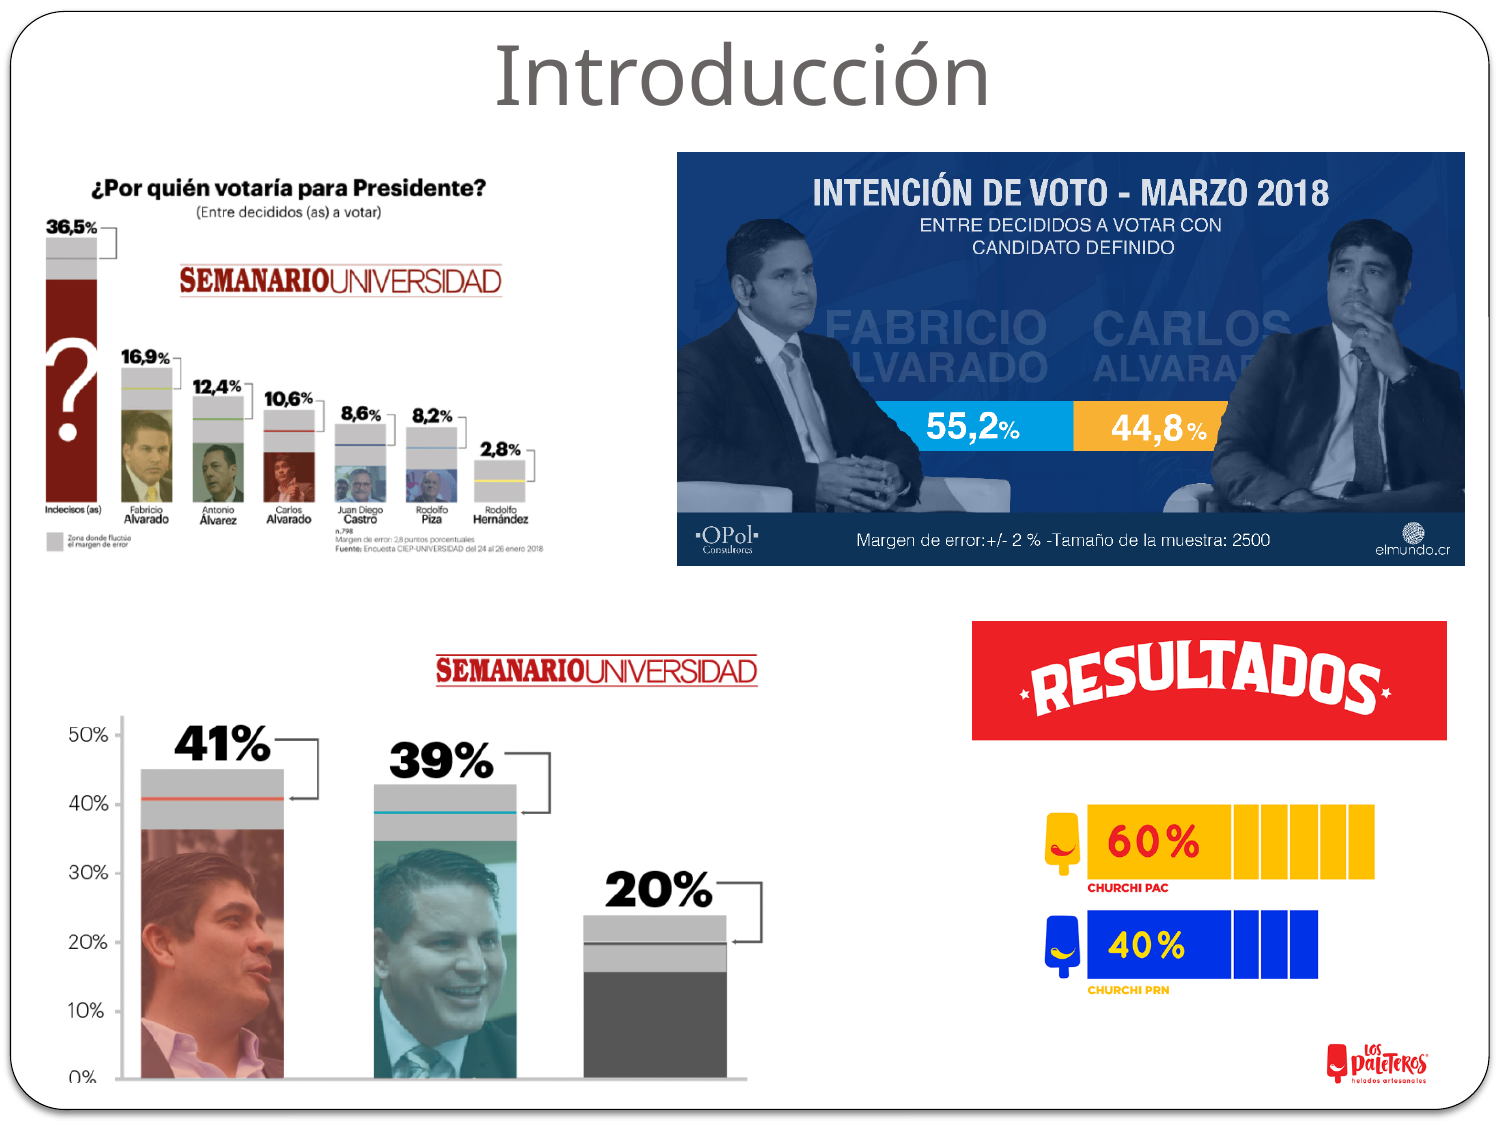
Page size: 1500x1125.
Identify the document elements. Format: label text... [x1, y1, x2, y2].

picture [31, 643, 810, 1083]
title Introducción [35, 0, 1454, 138]
picture [677, 152, 1466, 566]
picture [23, 173, 550, 554]
picture [971, 621, 1448, 1097]
